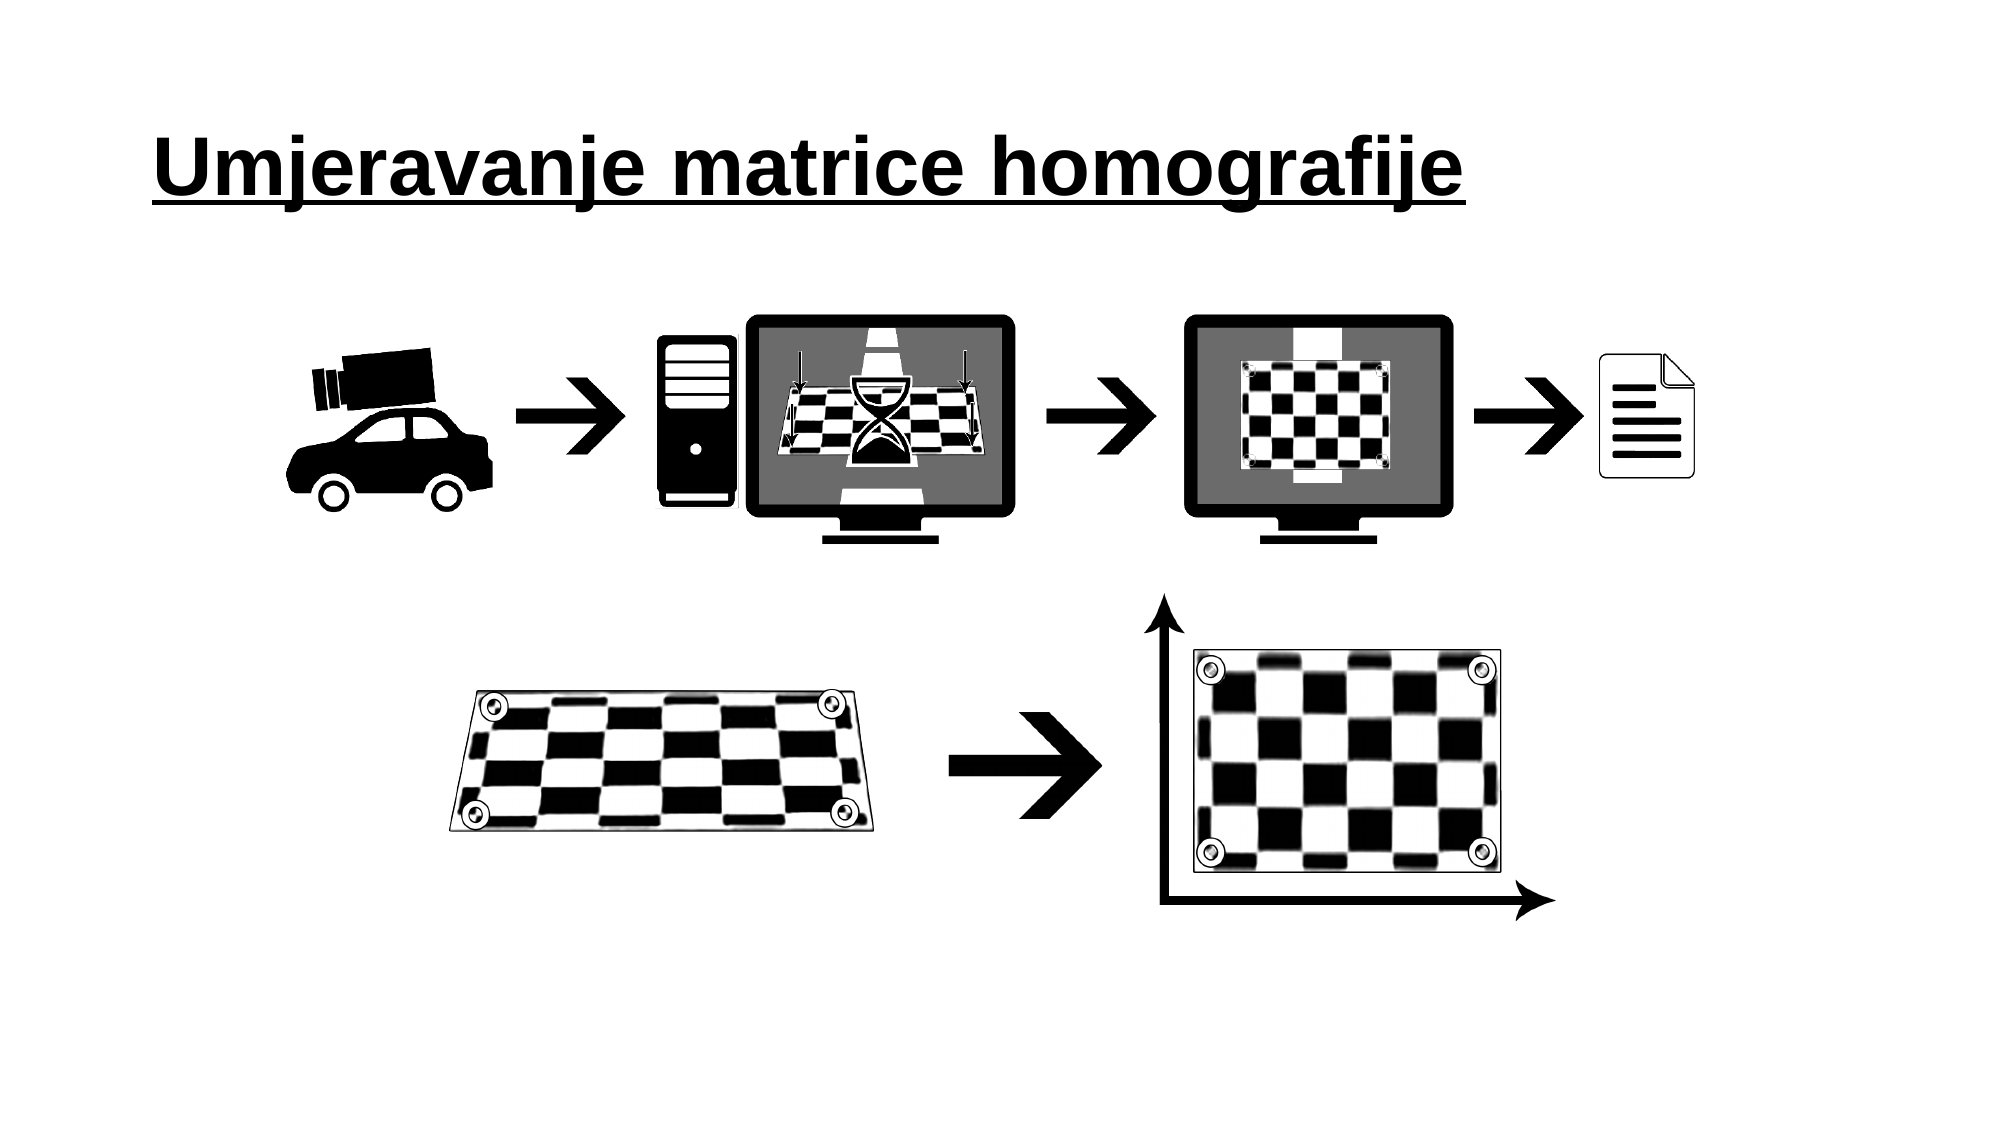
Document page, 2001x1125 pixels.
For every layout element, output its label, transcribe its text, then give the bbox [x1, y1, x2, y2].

picture [286, 238, 1714, 922]
title Umjeravanje matrice homografije [137, 59, 1863, 278]
